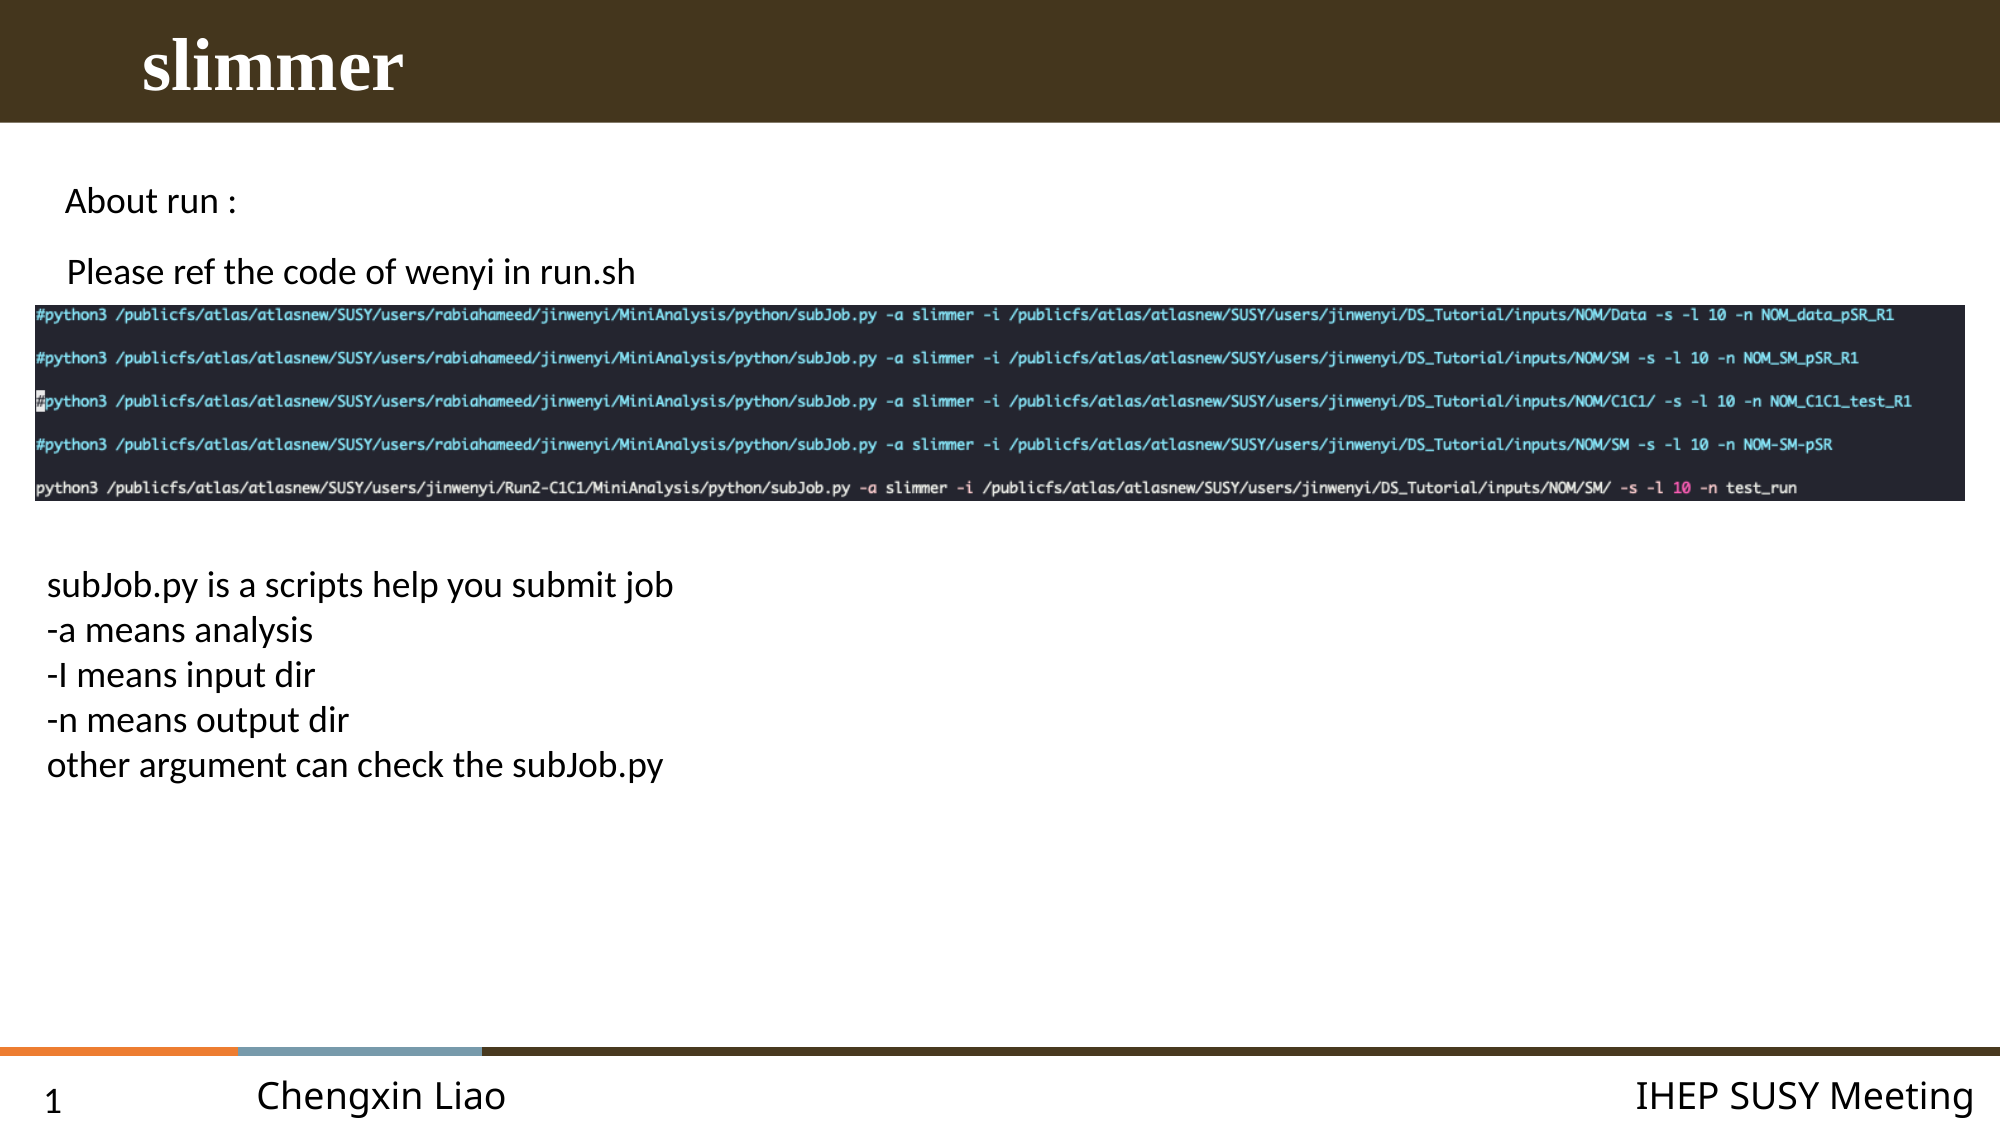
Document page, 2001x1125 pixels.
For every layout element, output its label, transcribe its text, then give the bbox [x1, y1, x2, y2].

text_box slimmer [127, 8, 420, 113]
text_box Please ref the code of wenyi in run.sh [52, 239, 653, 299]
picture [35, 305, 1965, 501]
text_box 1 [28, 1068, 127, 1125]
text_box Chengxin Liao [241, 1064, 522, 1125]
text_box About run : [49, 168, 253, 229]
text_box subJob.py is a scripts help you submit job -a means analysis -I means input dir -n means output dir other argument can check the subJob.py [32, 552, 699, 793]
text_box [0, 0, 2000, 124]
text_box IHEP SUSY Meeting [1621, 1064, 1991, 1125]
